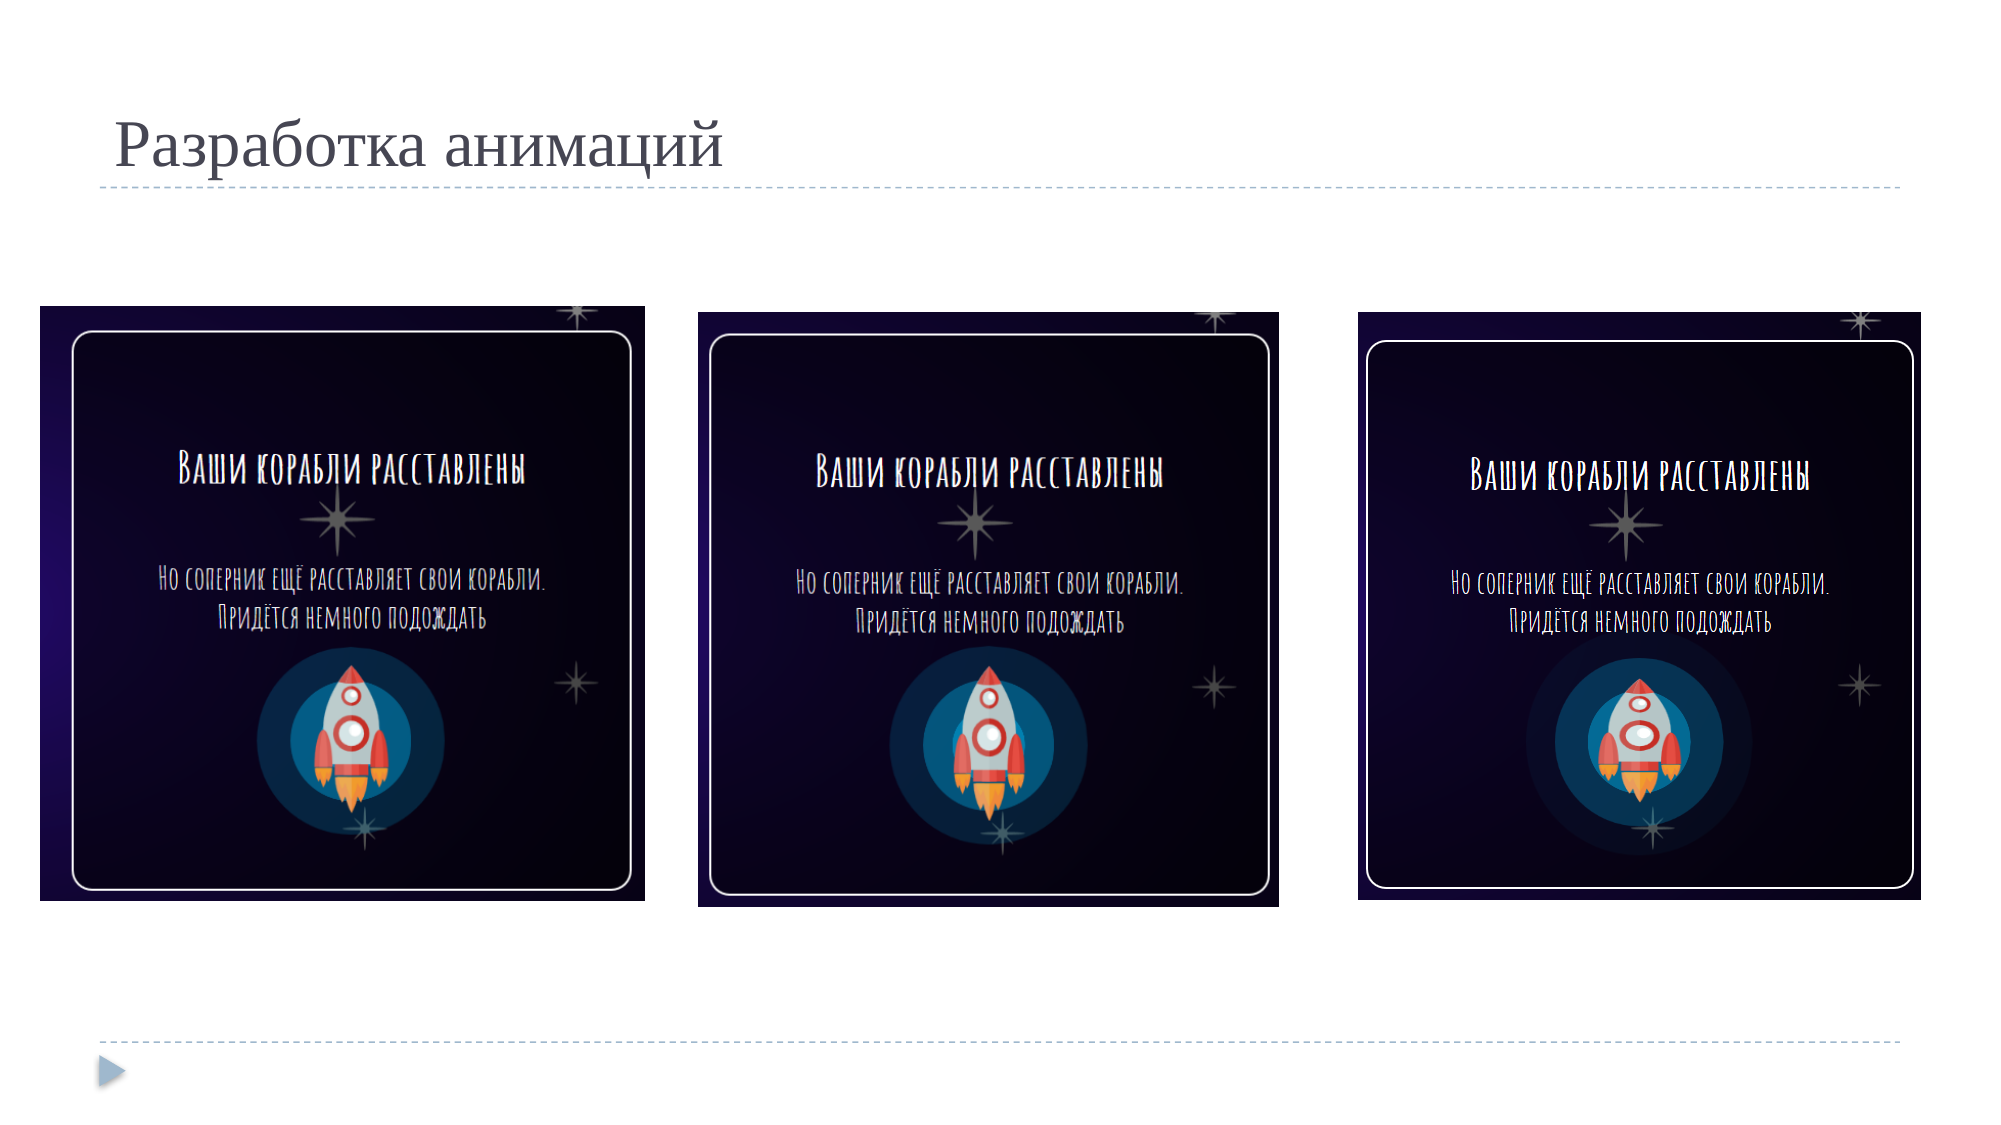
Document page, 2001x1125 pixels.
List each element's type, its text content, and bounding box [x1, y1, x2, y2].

title Разработка анимаций [99, 24, 1900, 188]
picture [40, 306, 645, 902]
picture [1358, 312, 1921, 901]
picture [697, 312, 1280, 907]
